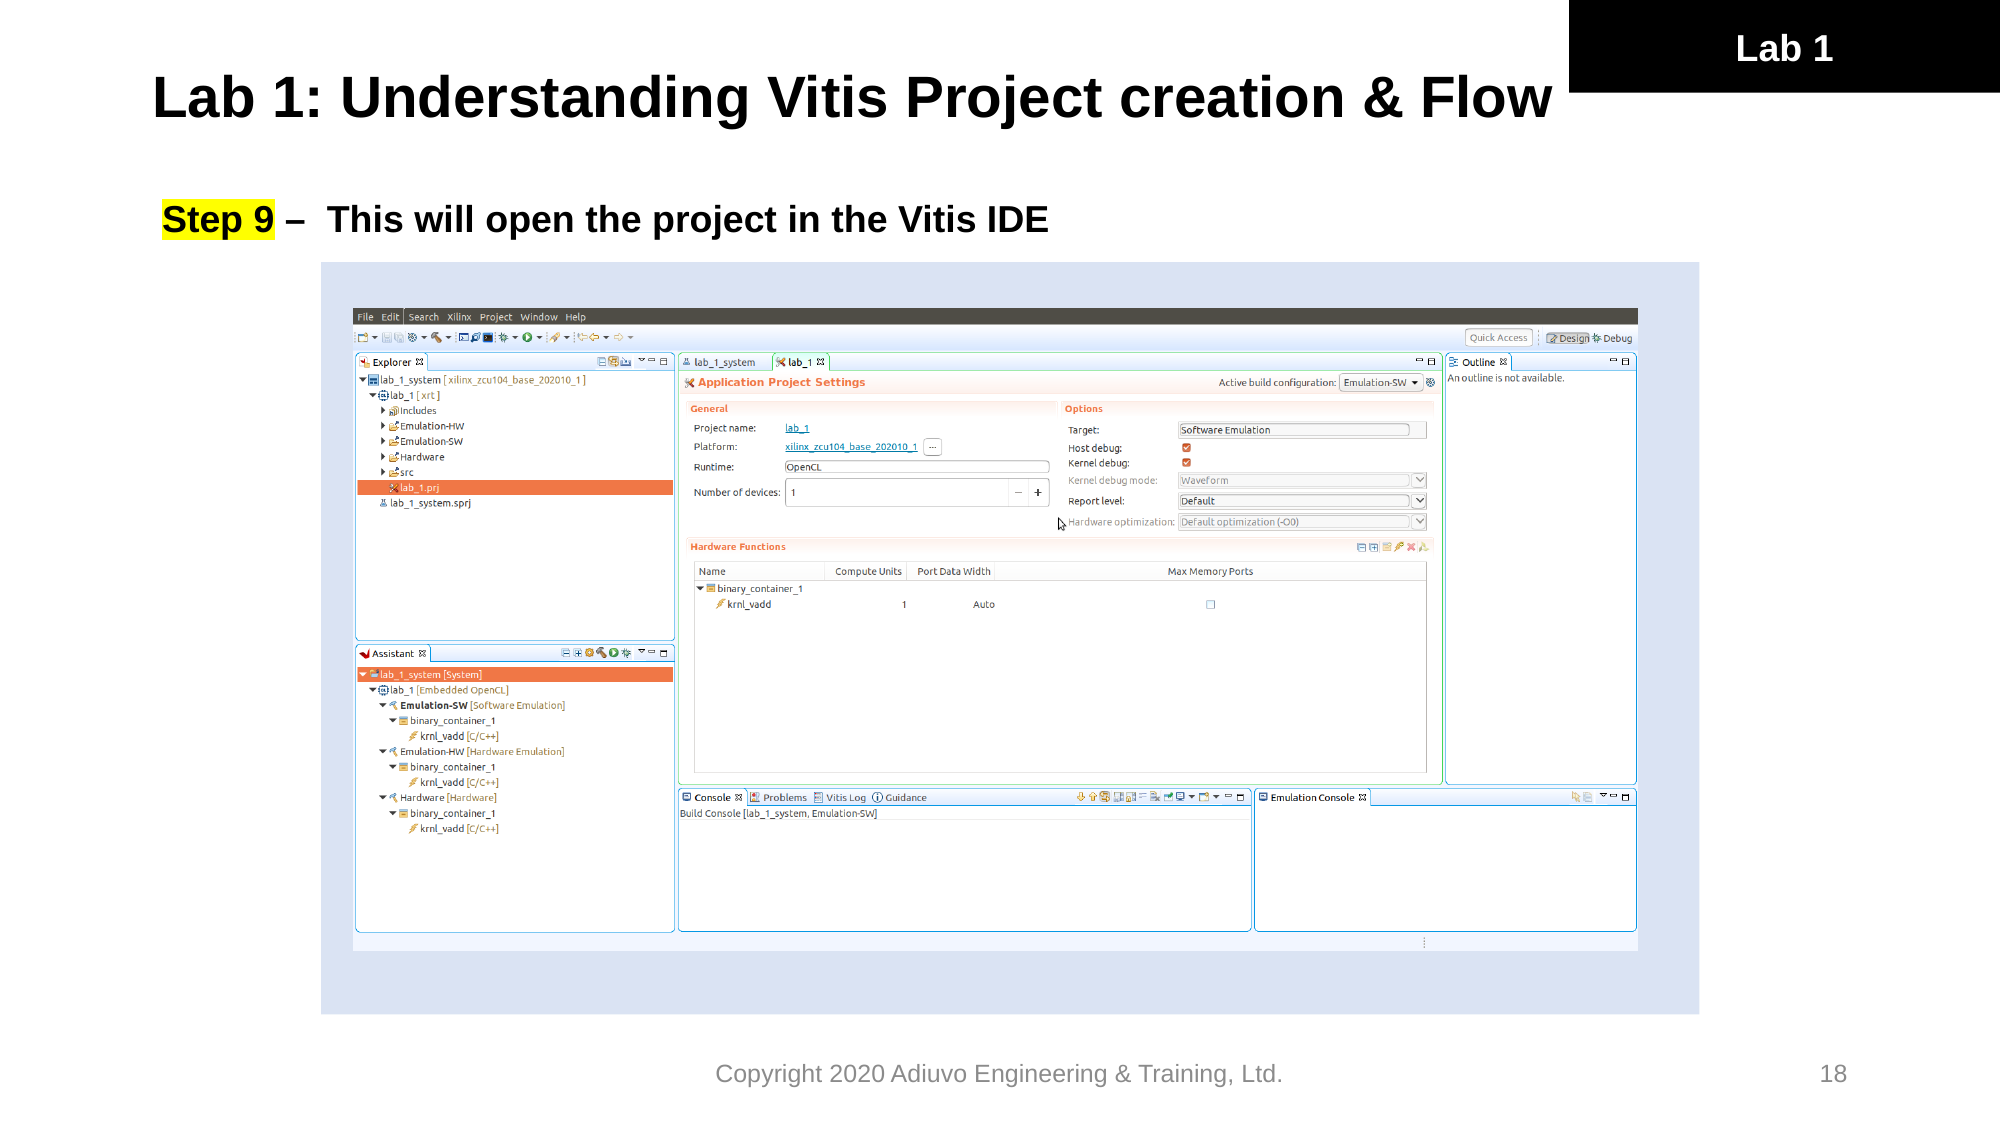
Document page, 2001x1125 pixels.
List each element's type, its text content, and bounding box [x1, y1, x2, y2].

picture [353, 308, 1638, 951]
text_box Step 9 – This will open the project in the Vitis IDE [147, 187, 1873, 248]
slide_number 18 [1412, 1042, 1863, 1103]
text_box Lab 1 [1568, 0, 2000, 94]
footer Copyright 2020 Adiuvo Engineering & Training, Ltd. [662, 1042, 1338, 1103]
text_box [320, 261, 1700, 1015]
title Lab 1: Understanding Vitis Project creation & Flow [137, 59, 1863, 153]
